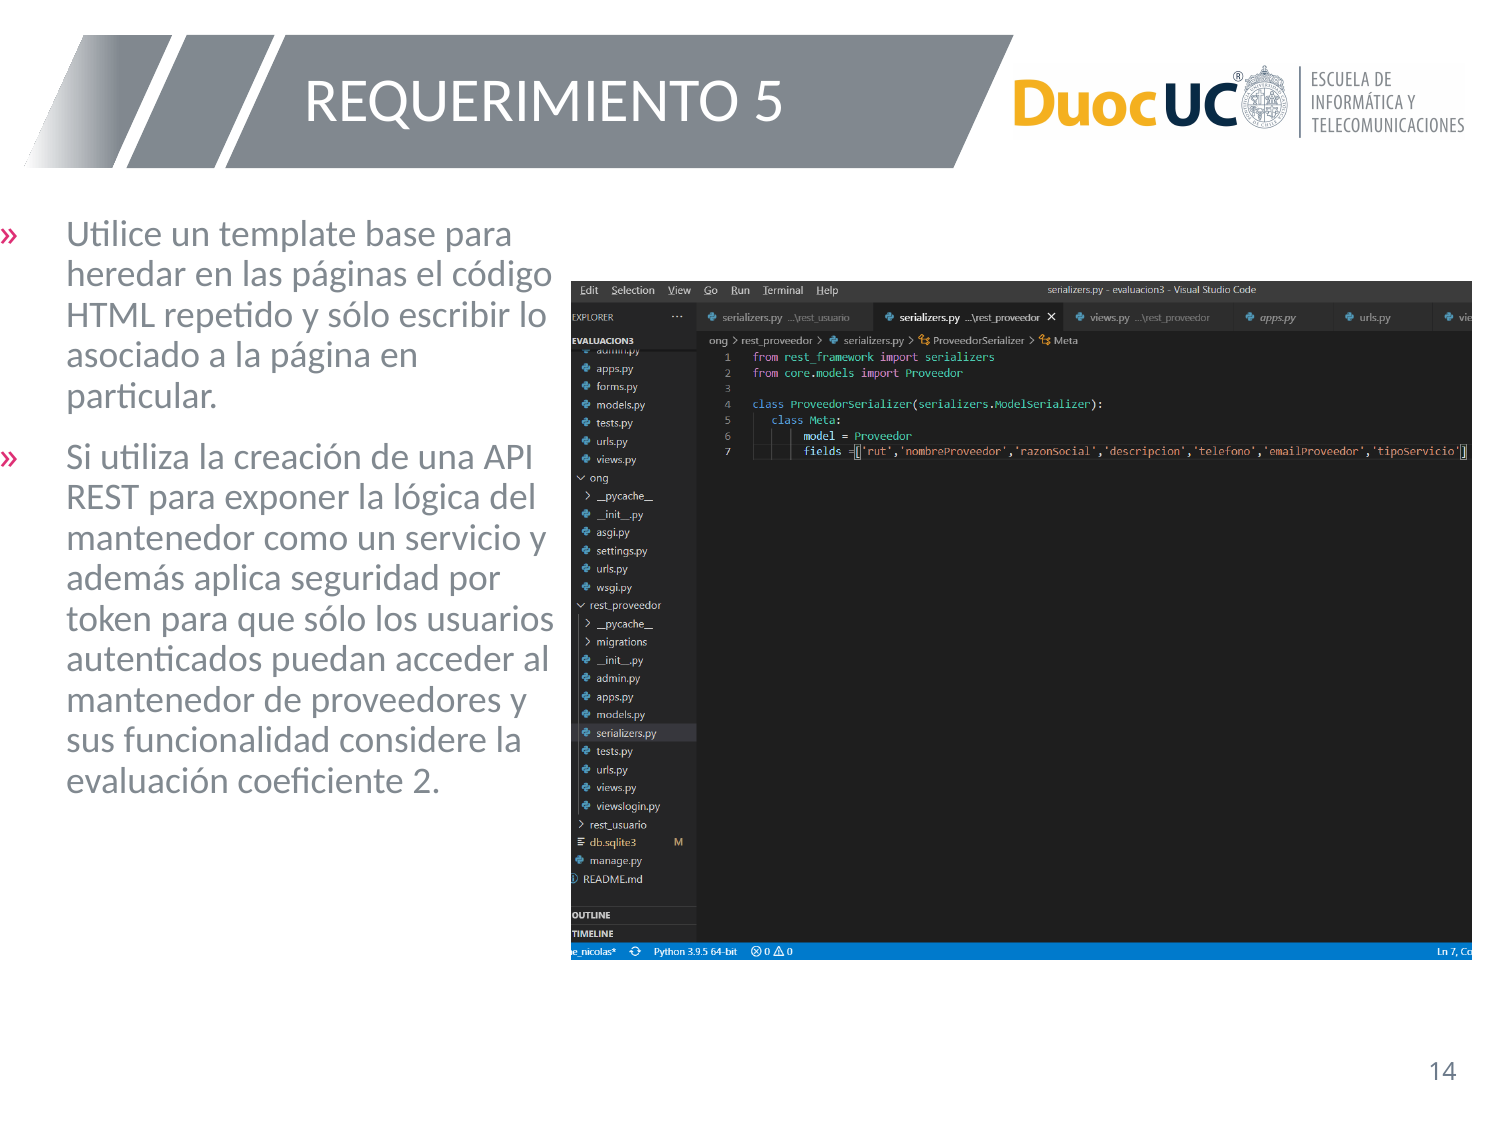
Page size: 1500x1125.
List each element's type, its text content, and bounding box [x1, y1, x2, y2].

list Utilice un template base para heredar en las páginas el código HTML repetido y sólo escribir lo asociado a la página en particular. Si utiliza la creación de una API REST para exponer la lógica del mantenedor como un servicio y además aplica seguridad por token para que sólo los usuarios autenticados puedan acceder al mantenedor de proveedores y sus funcionalidad considere la evaluación coeficiente 2. [0, 206, 572, 1050]
title REQUERIMIENTO 5 [289, 34, 993, 169]
picture [570, 281, 1473, 965]
picture [1013, 63, 1465, 140]
